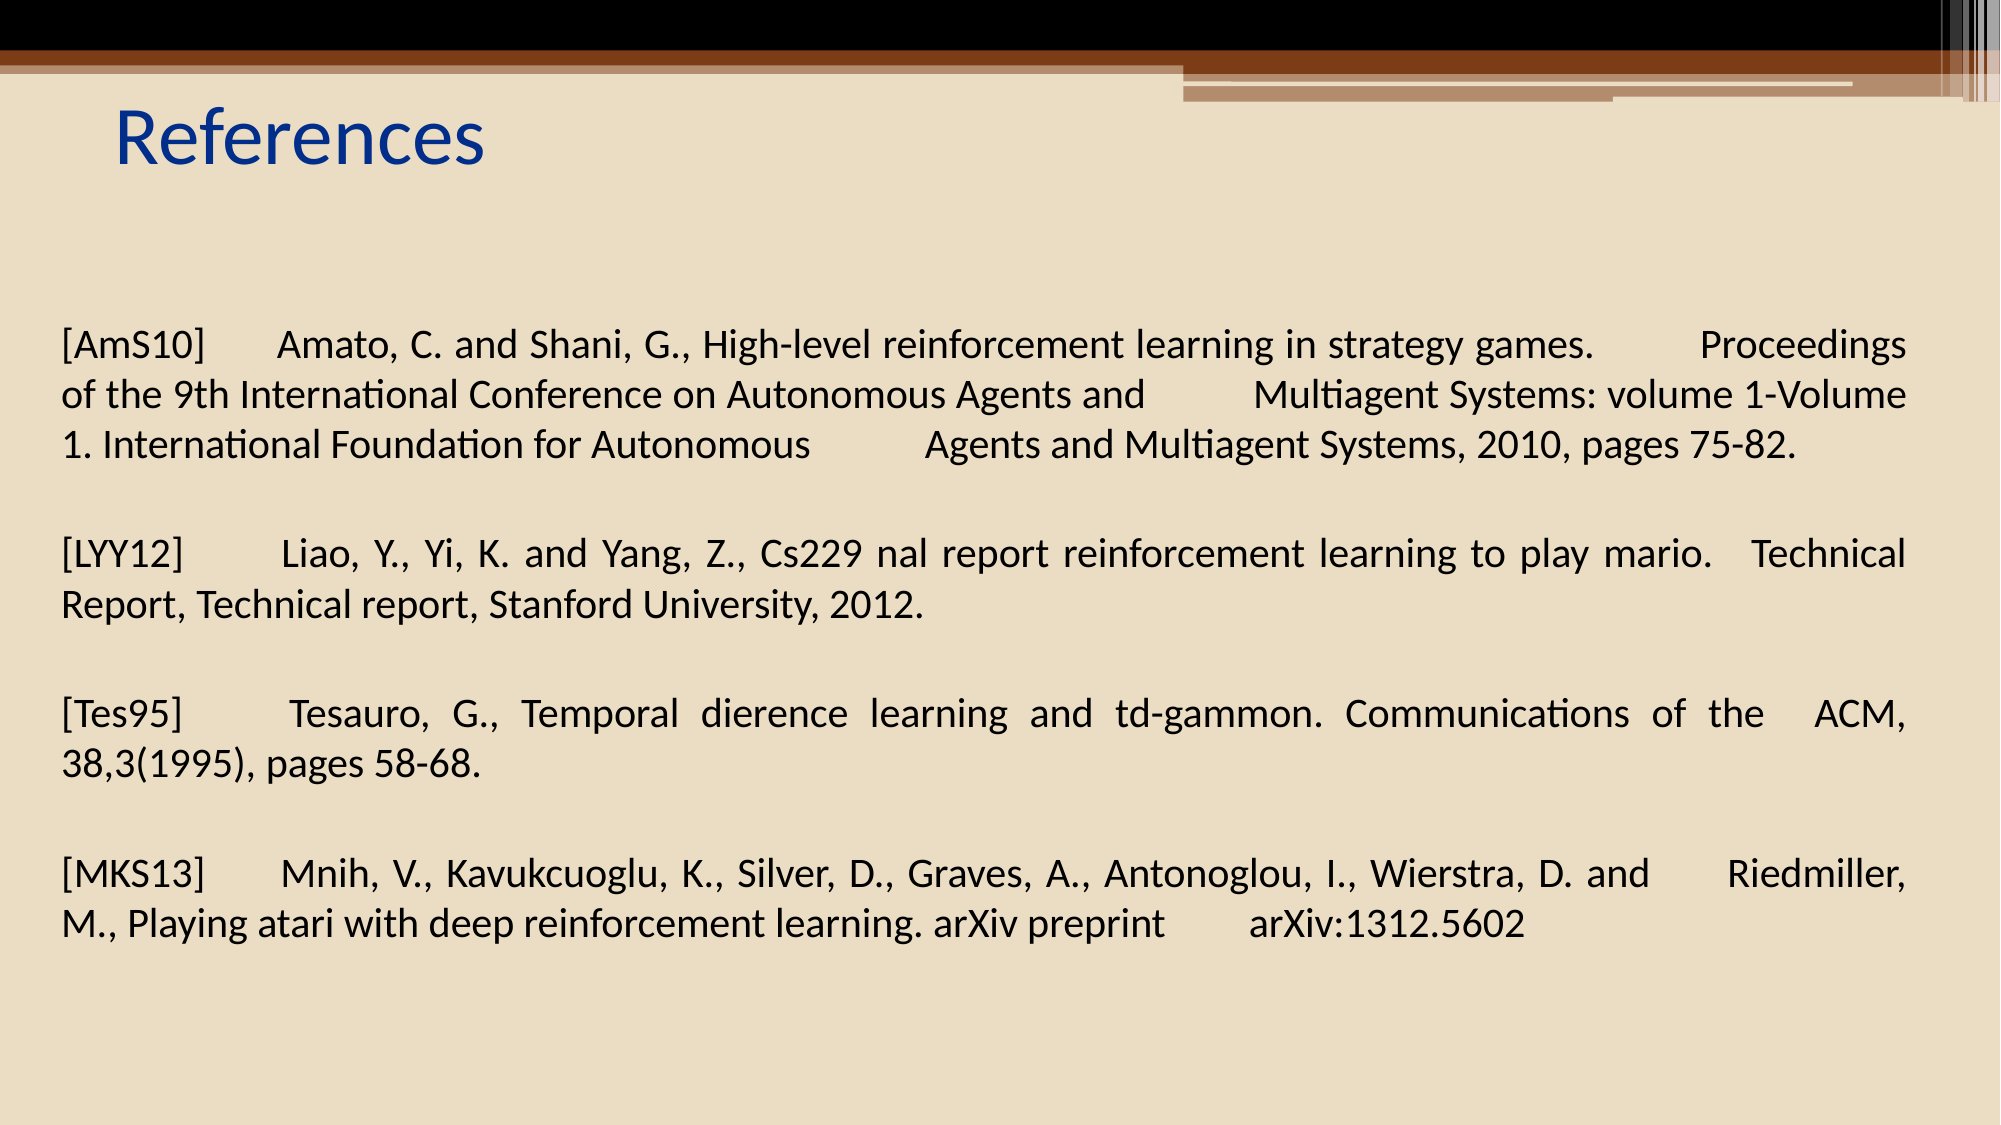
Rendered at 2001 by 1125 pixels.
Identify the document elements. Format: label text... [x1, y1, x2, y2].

title References [99, 43, 1900, 219]
list [AmS10] Amato, C. and Shani, G., High-level reinforcement learning in strategy games. Proceedings of the 9th International Conference on Autonomous Agents and Multiagent Systems: volume 1-Volume 1. International Foundation for Autonomous Agents and Multiagent Systems, 2010, pages 75-82. [LYY12] Liao, Y., Yi, K. and Yang, Z., Cs229 nal report reinforcement learning to play mario. Technical Report, Technical report, Stanford University, 2012. [Tes95] Tesauro, G., Temporal dierence learning and td-gammon. Communications of the ACM, 38,3(1995), pages 58-68. [MKS13] Mnih, V., Kavukcuoglu, K., Silver, D., Graves, A., Antonoglou, I., Wierstra, D. and Riedmiller, M., Playing atari with deep reinforcement learning. arXiv preprint arXiv:1312.5602 [29, 199, 1922, 996]
